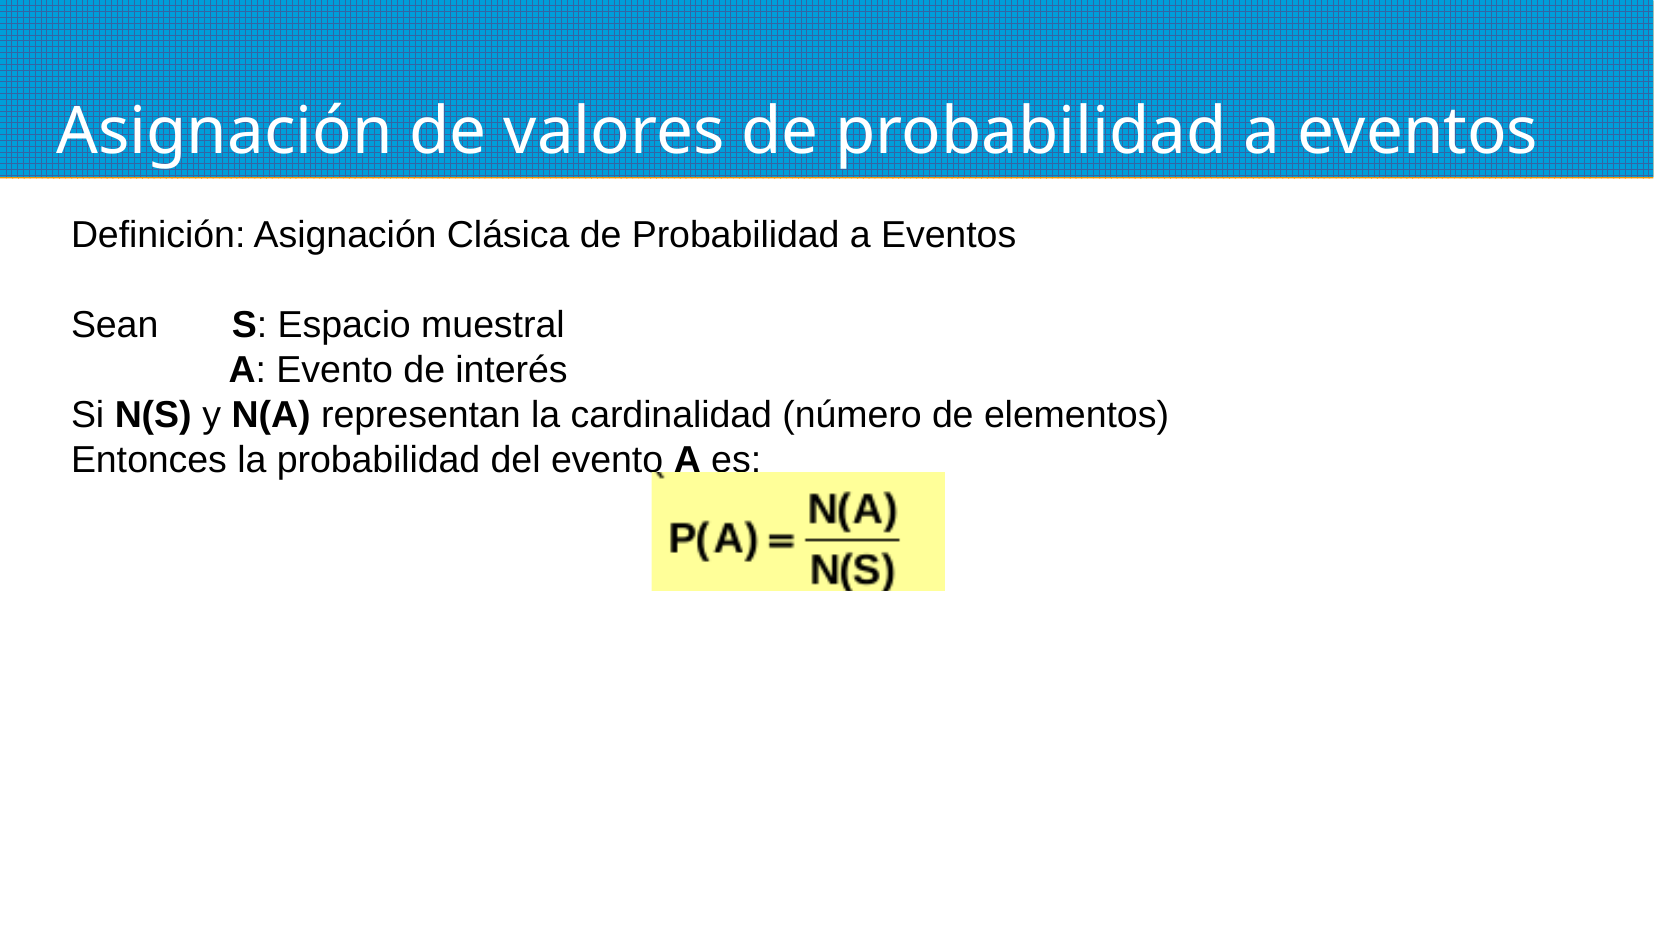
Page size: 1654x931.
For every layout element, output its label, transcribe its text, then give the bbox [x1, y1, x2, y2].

text_box Definición: Asignación Clásica de Probabilidad a Eventos Sean S: Espacio muestral A: Evento de interés Si N(S) y N(A) representan la cardinalidad (número de elementos) Entonces la probabilidad del evento A es: [56, 202, 1562, 512]
text_box Asignación de valores de probabilidad a eventos [56, 11, 1545, 167]
picture [0, 179, 1654, 931]
